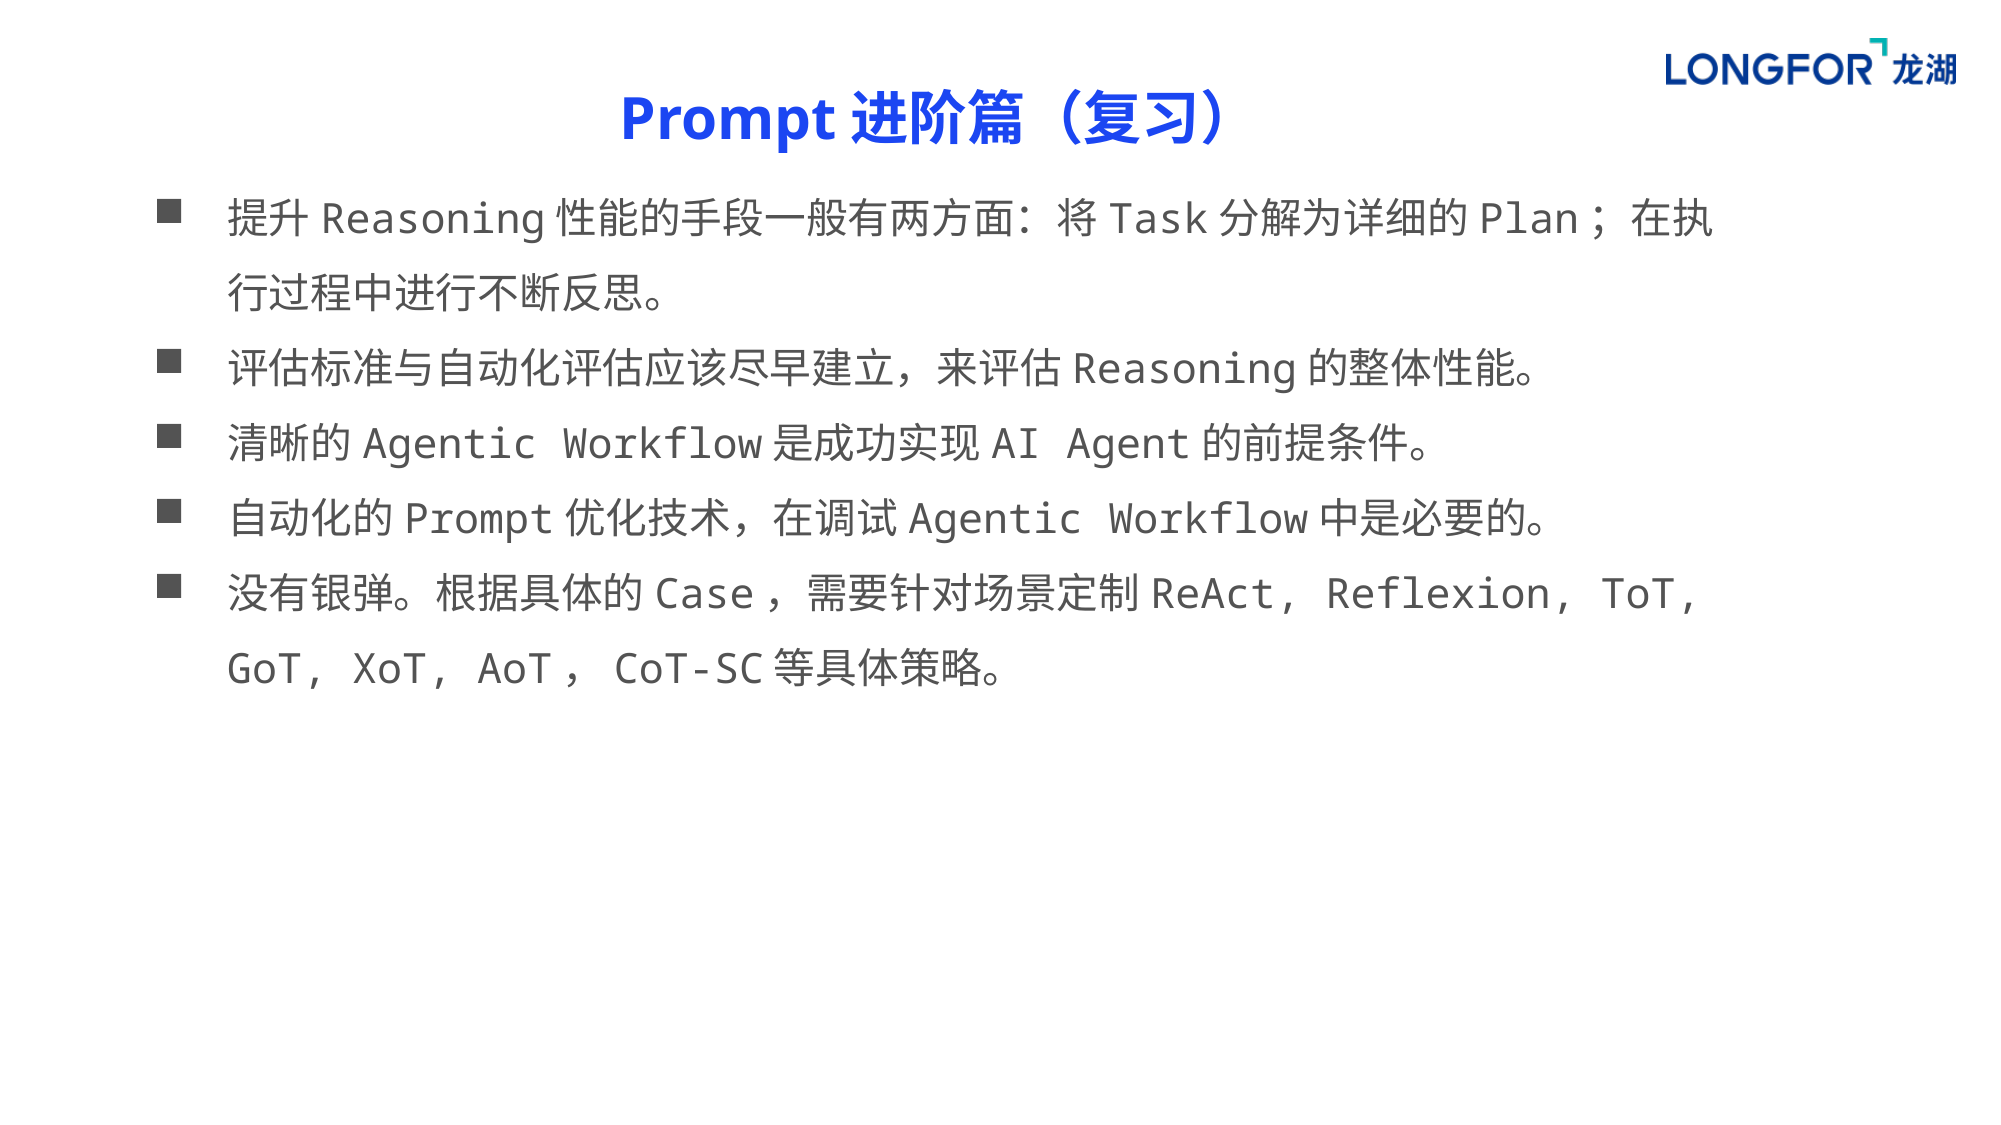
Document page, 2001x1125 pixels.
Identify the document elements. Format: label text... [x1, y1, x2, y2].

text_box Prompt进阶篇（复习） [293, 38, 1585, 159]
picture [1665, 38, 1956, 85]
text_box 提升Reasoning性能的手段一般有两方面：将Task分解为详细的Plan；在执行过程中进行不断反思。 评估标准与自动化评估应该尽早建立，来评估Reasoning的整体性能。 清晰的Agentic Workflow是成功实现AI Agent的前提条件。 自动化的Prompt优化技术，在调试Agentic Workflow中是必要的。 没有银弹。根据具体的Case，需要针对场景定制ReAct, Reflexion, ToT, GoT, XoT, AoT，CoT-SC等具体策略。 [145, 159, 1737, 699]
